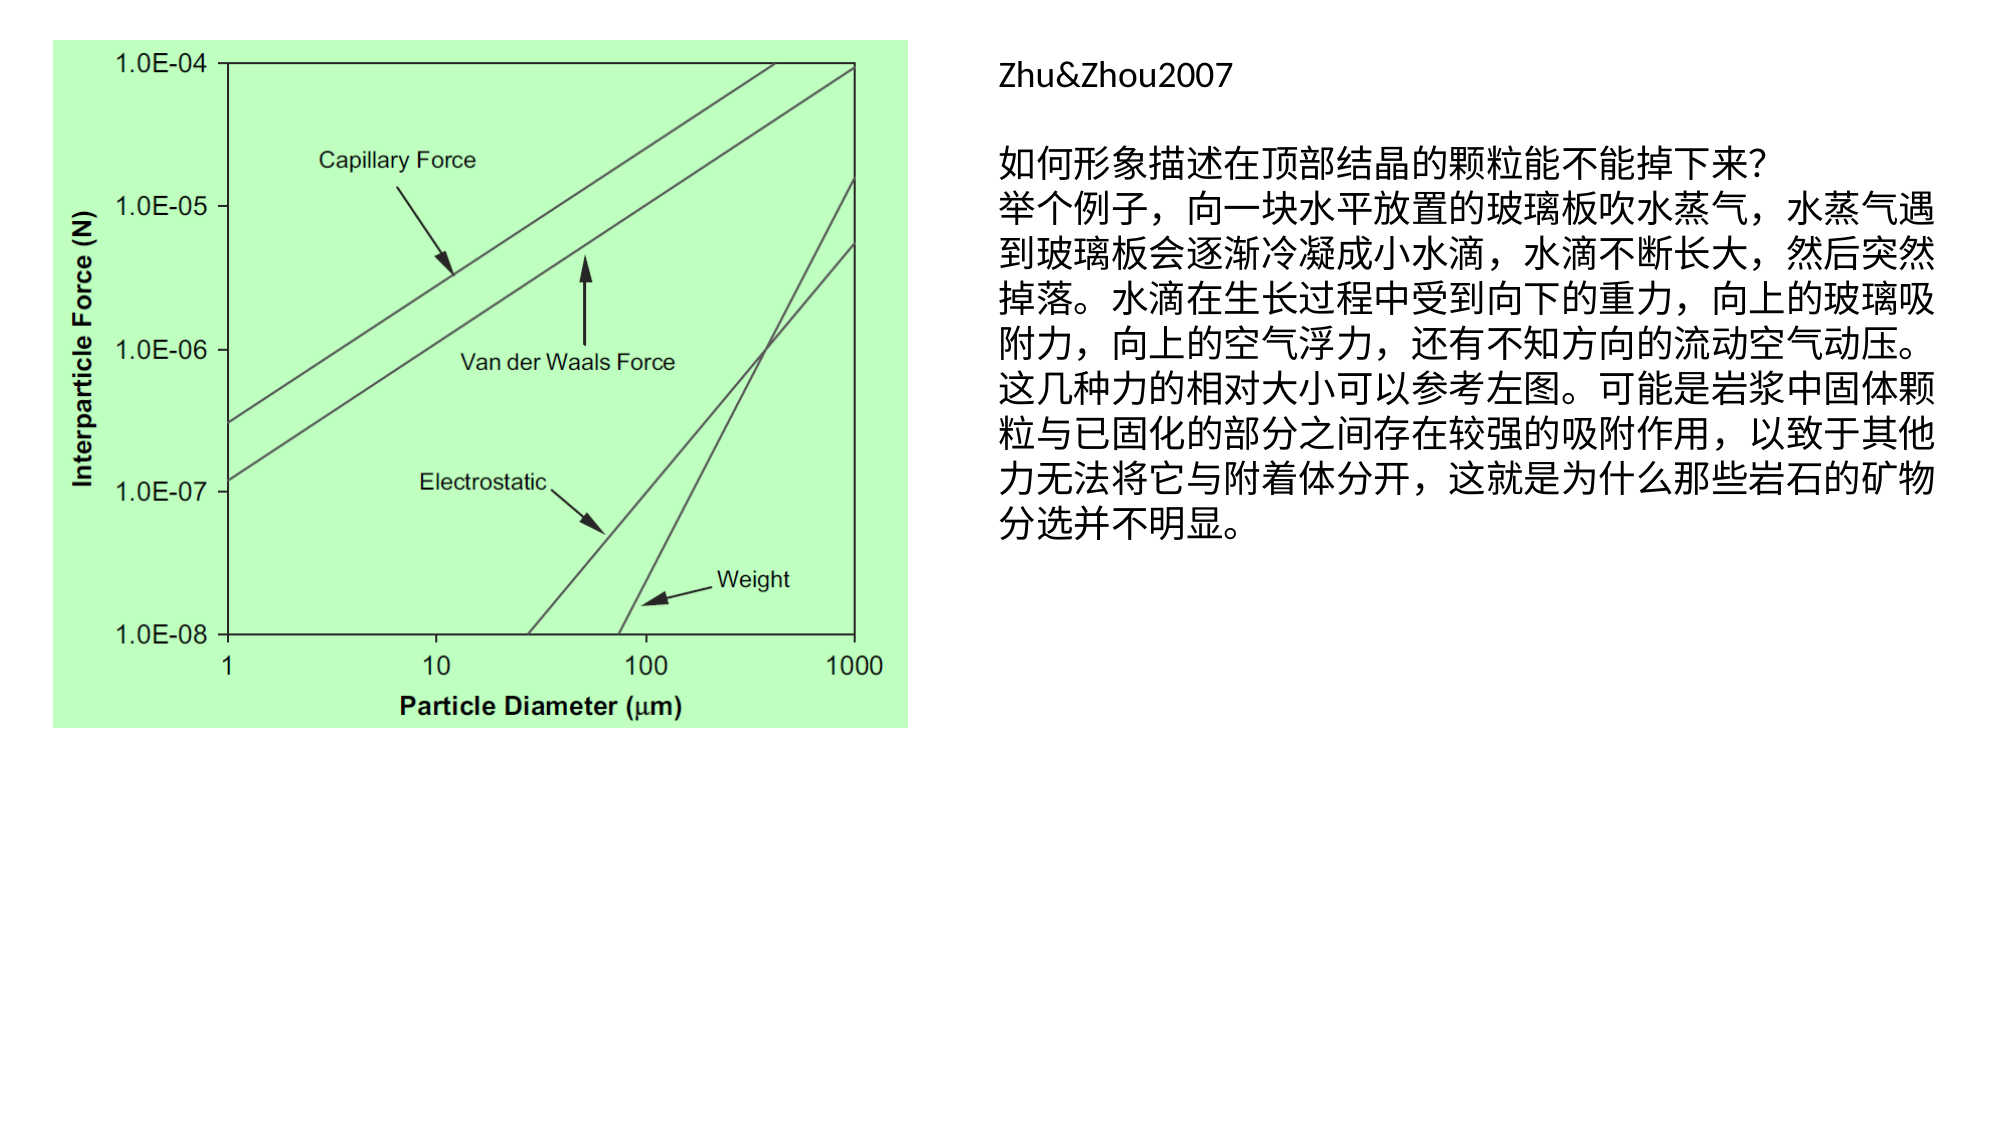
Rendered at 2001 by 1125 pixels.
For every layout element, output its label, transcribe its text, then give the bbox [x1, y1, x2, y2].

text_box Zhu&Zhou2007 如何形象描述在顶部结晶的颗粒能不能掉下来？ 举个例子，向一块水平放置的玻璃板吹水蒸气，水蒸气遇到玻璃板会逐渐冷凝成小水滴，水滴不断长大，然后突然掉落。水滴在生长过程中受到向下的重力，向上的玻璃吸附力，向上的空气浮力，还有不知方向的流动空气动压。这几种力的相对大小可以参考左图。可能是岩浆中固体颗粒与已固化的部分之间存在较强的吸附作用，以致于其他力无法将它与附着体分开，这就是为什么那些岩石的矿物分选并不明显。 [983, 42, 1952, 553]
picture [53, 40, 908, 729]
